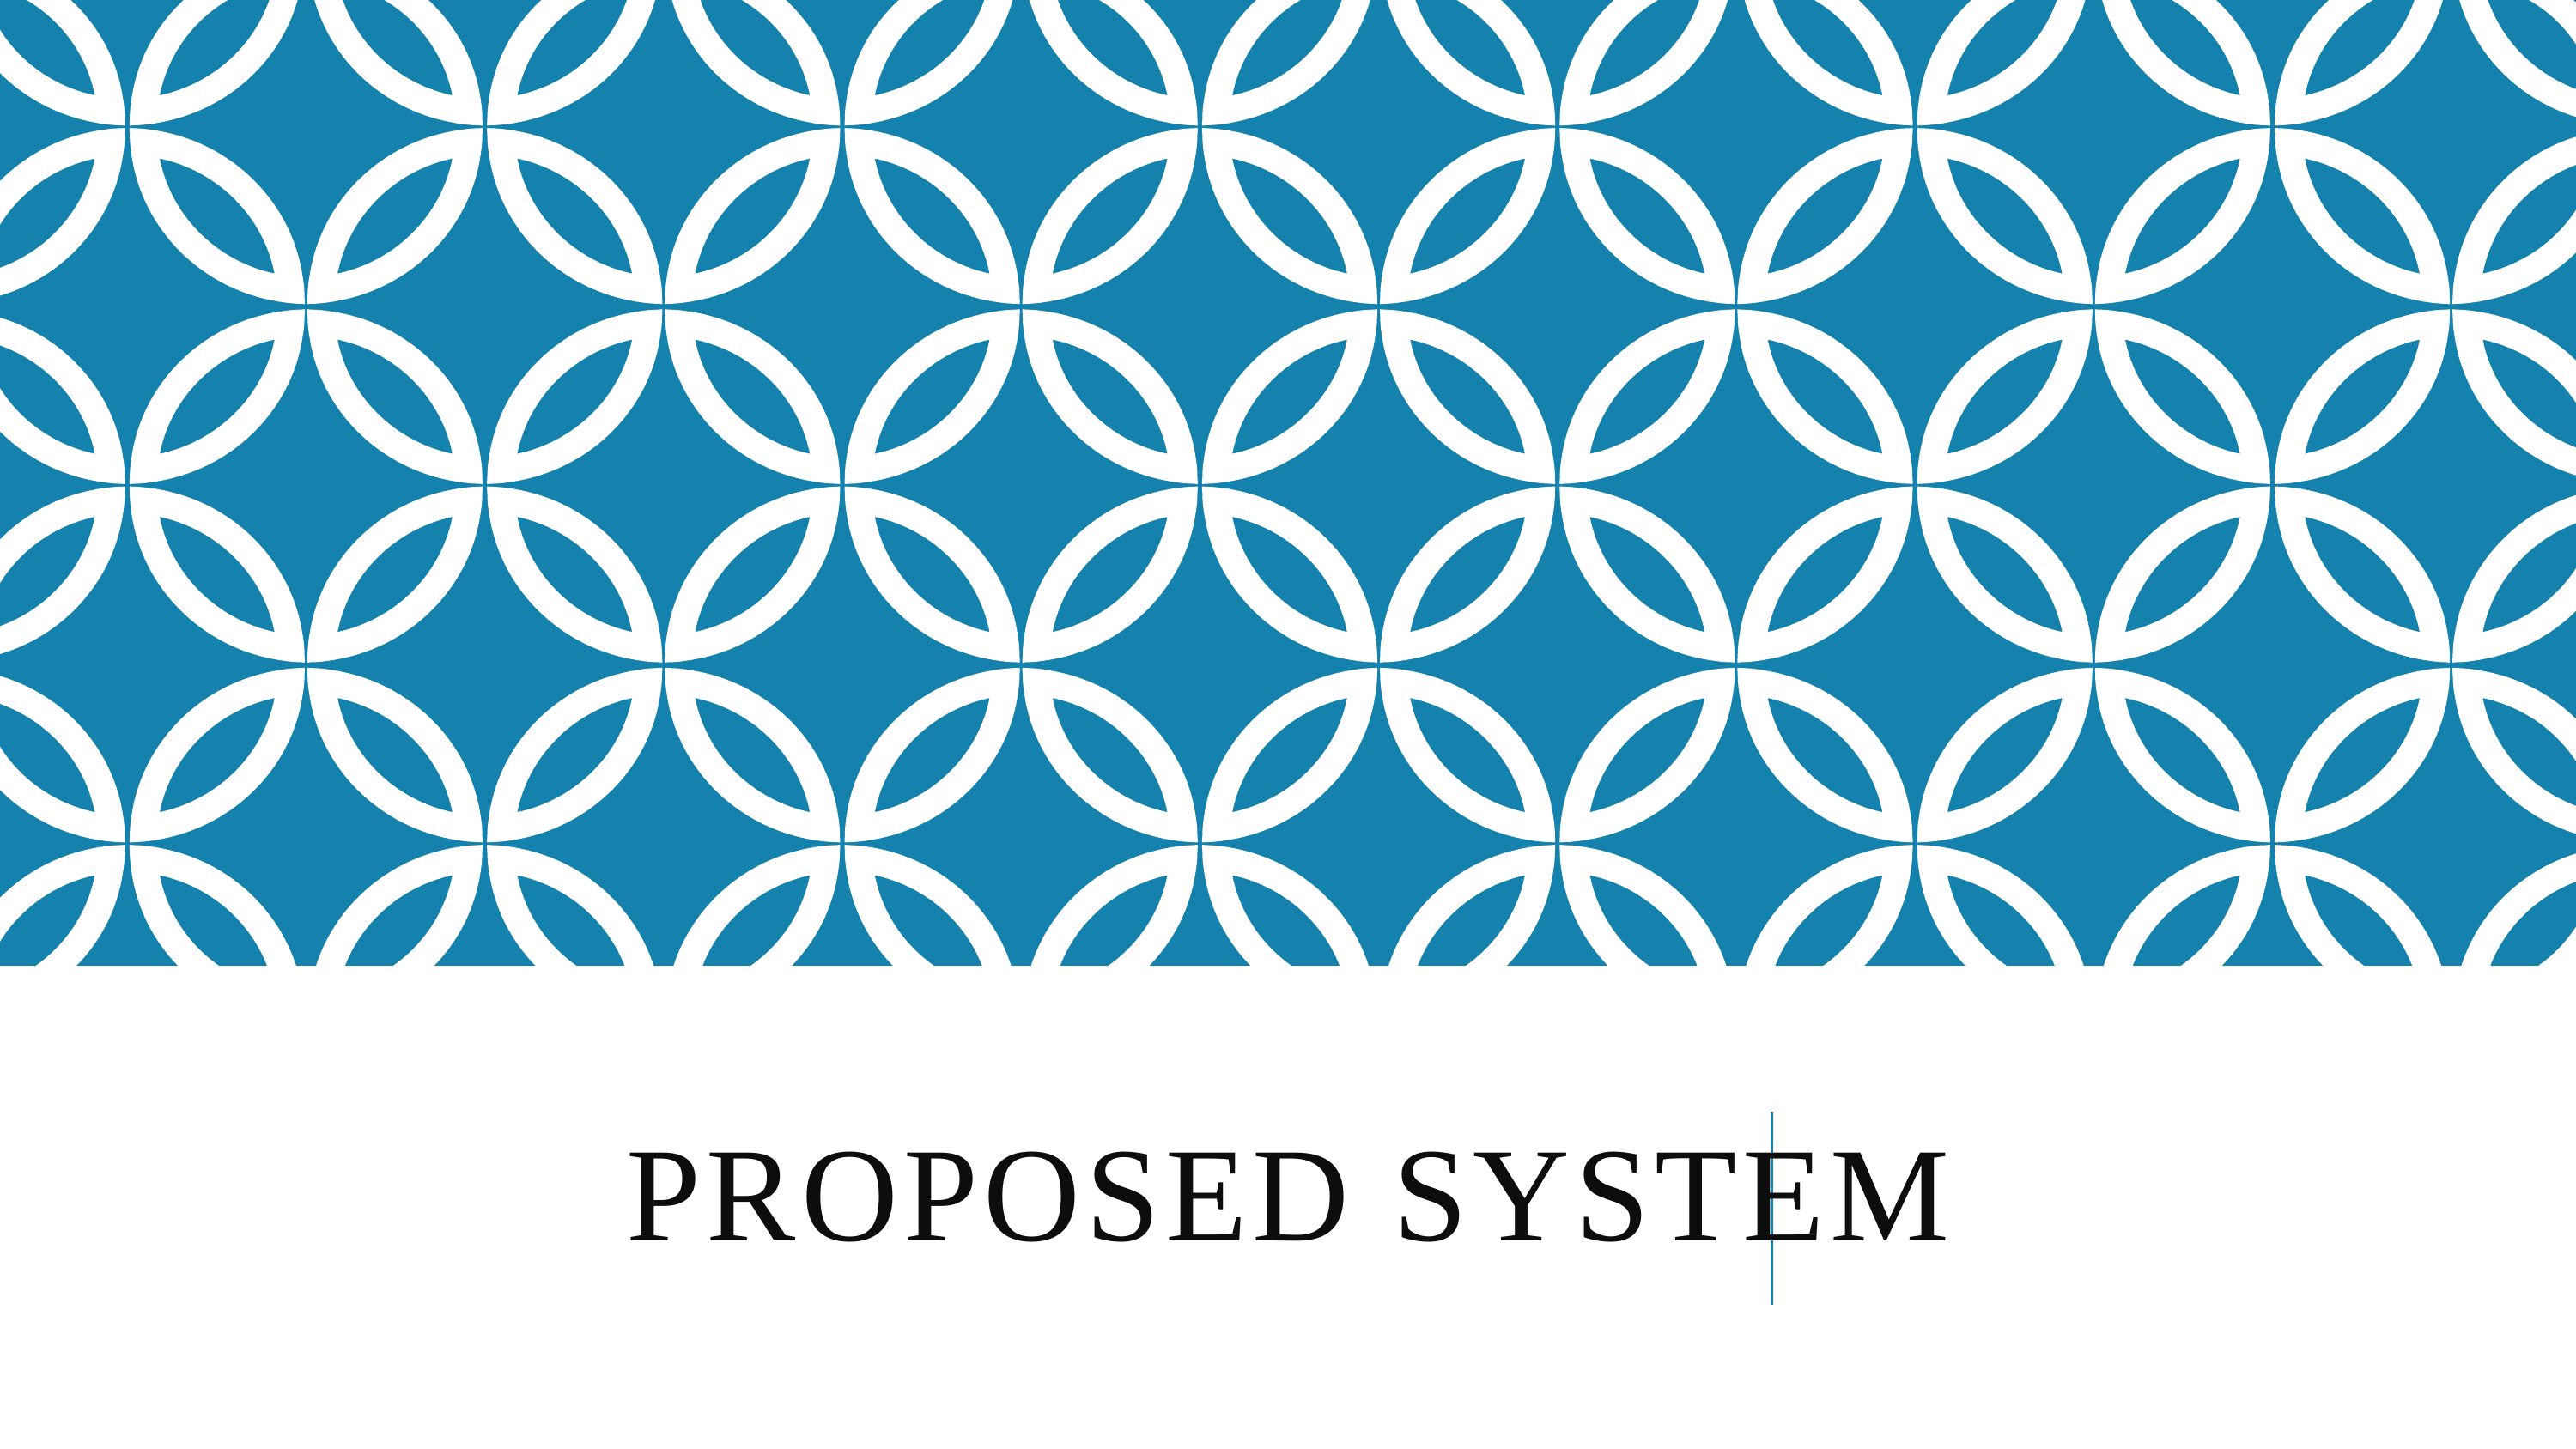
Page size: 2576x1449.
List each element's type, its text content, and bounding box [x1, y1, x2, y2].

title PROPOSED SYSTEM [96, 1047, 1965, 1357]
